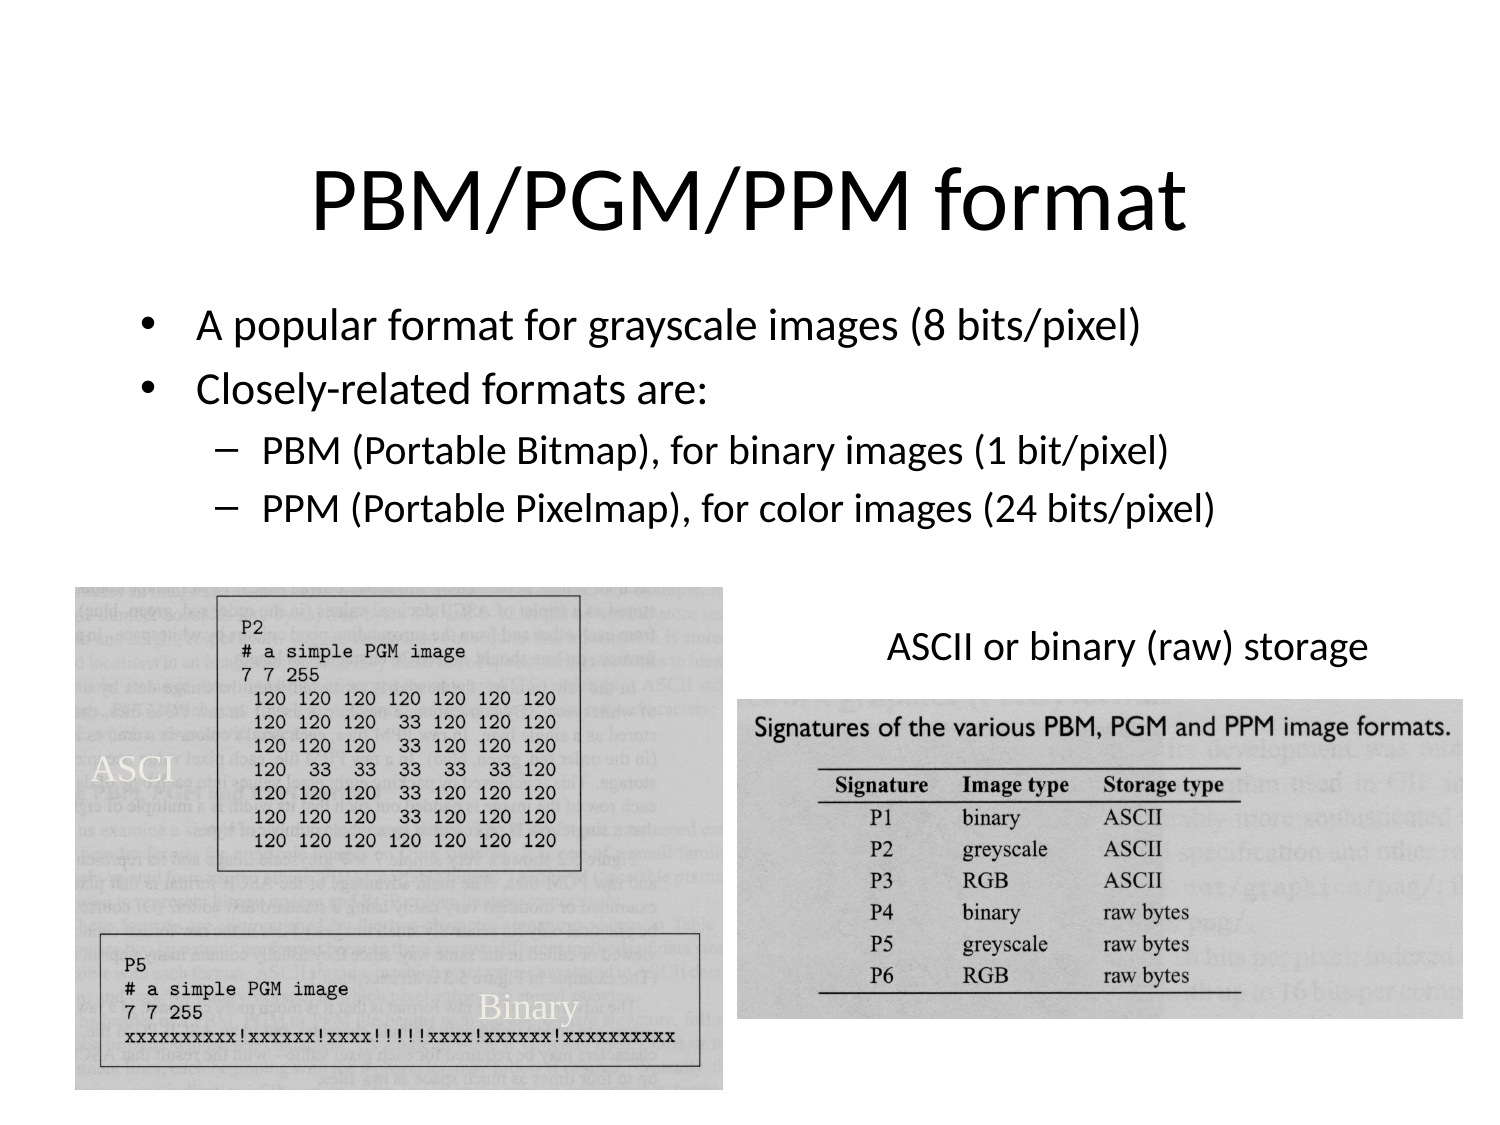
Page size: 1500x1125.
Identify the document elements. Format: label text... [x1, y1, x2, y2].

picture [74, 587, 723, 1090]
title PBM/PGM/PPM format [112, 99, 1388, 288]
list A popular format for grayscale images (8 bits/pixel) Closely-related formats are: PBM (Portable Bitmap), for binary images (1 bit/pixel) PPM (Portable Pixelmap), for color images (24 bits/pixel) ASCII or binary (raw) storage [125, 287, 1438, 688]
picture [737, 699, 1463, 1019]
